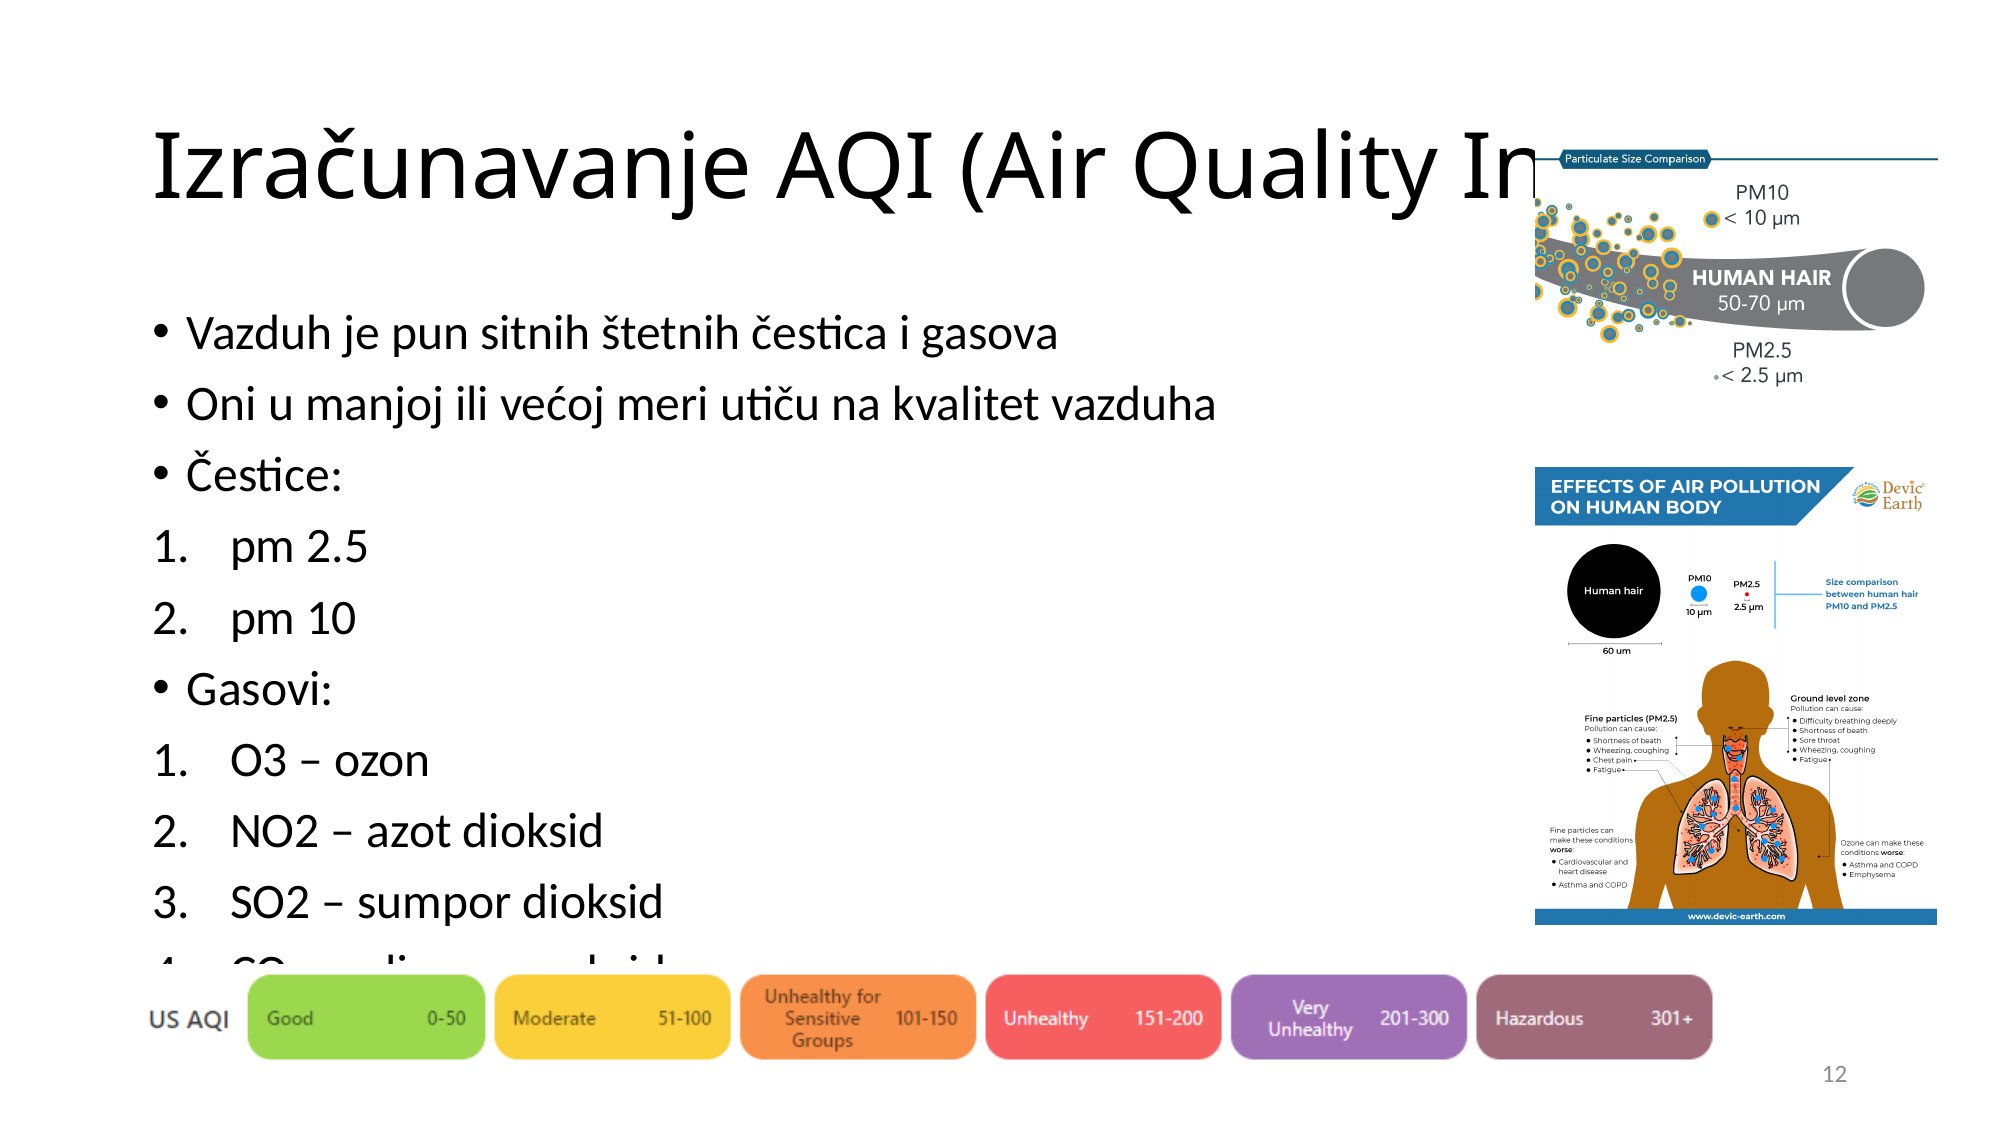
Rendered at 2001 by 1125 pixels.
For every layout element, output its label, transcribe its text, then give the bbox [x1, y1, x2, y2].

slide_number 12 [1412, 1042, 1863, 1103]
title Izračunavanje AQI (Air Quality Index) [137, 59, 1863, 278]
list Vazduh je pun sitnih štetnih čestica i gasova Oni u manjoj ili većoj meri utiču na kvalitet vazduha Čestice: pm 2.5 pm 10 Gasovi: O3 – ozon NO2 – azot dioksid SO2 – sumpor dioksid CO – ugljen monoksid [137, 299, 1863, 1014]
picture [137, 964, 1730, 1077]
picture [1535, 126, 1938, 429]
picture [1535, 467, 1937, 925]
